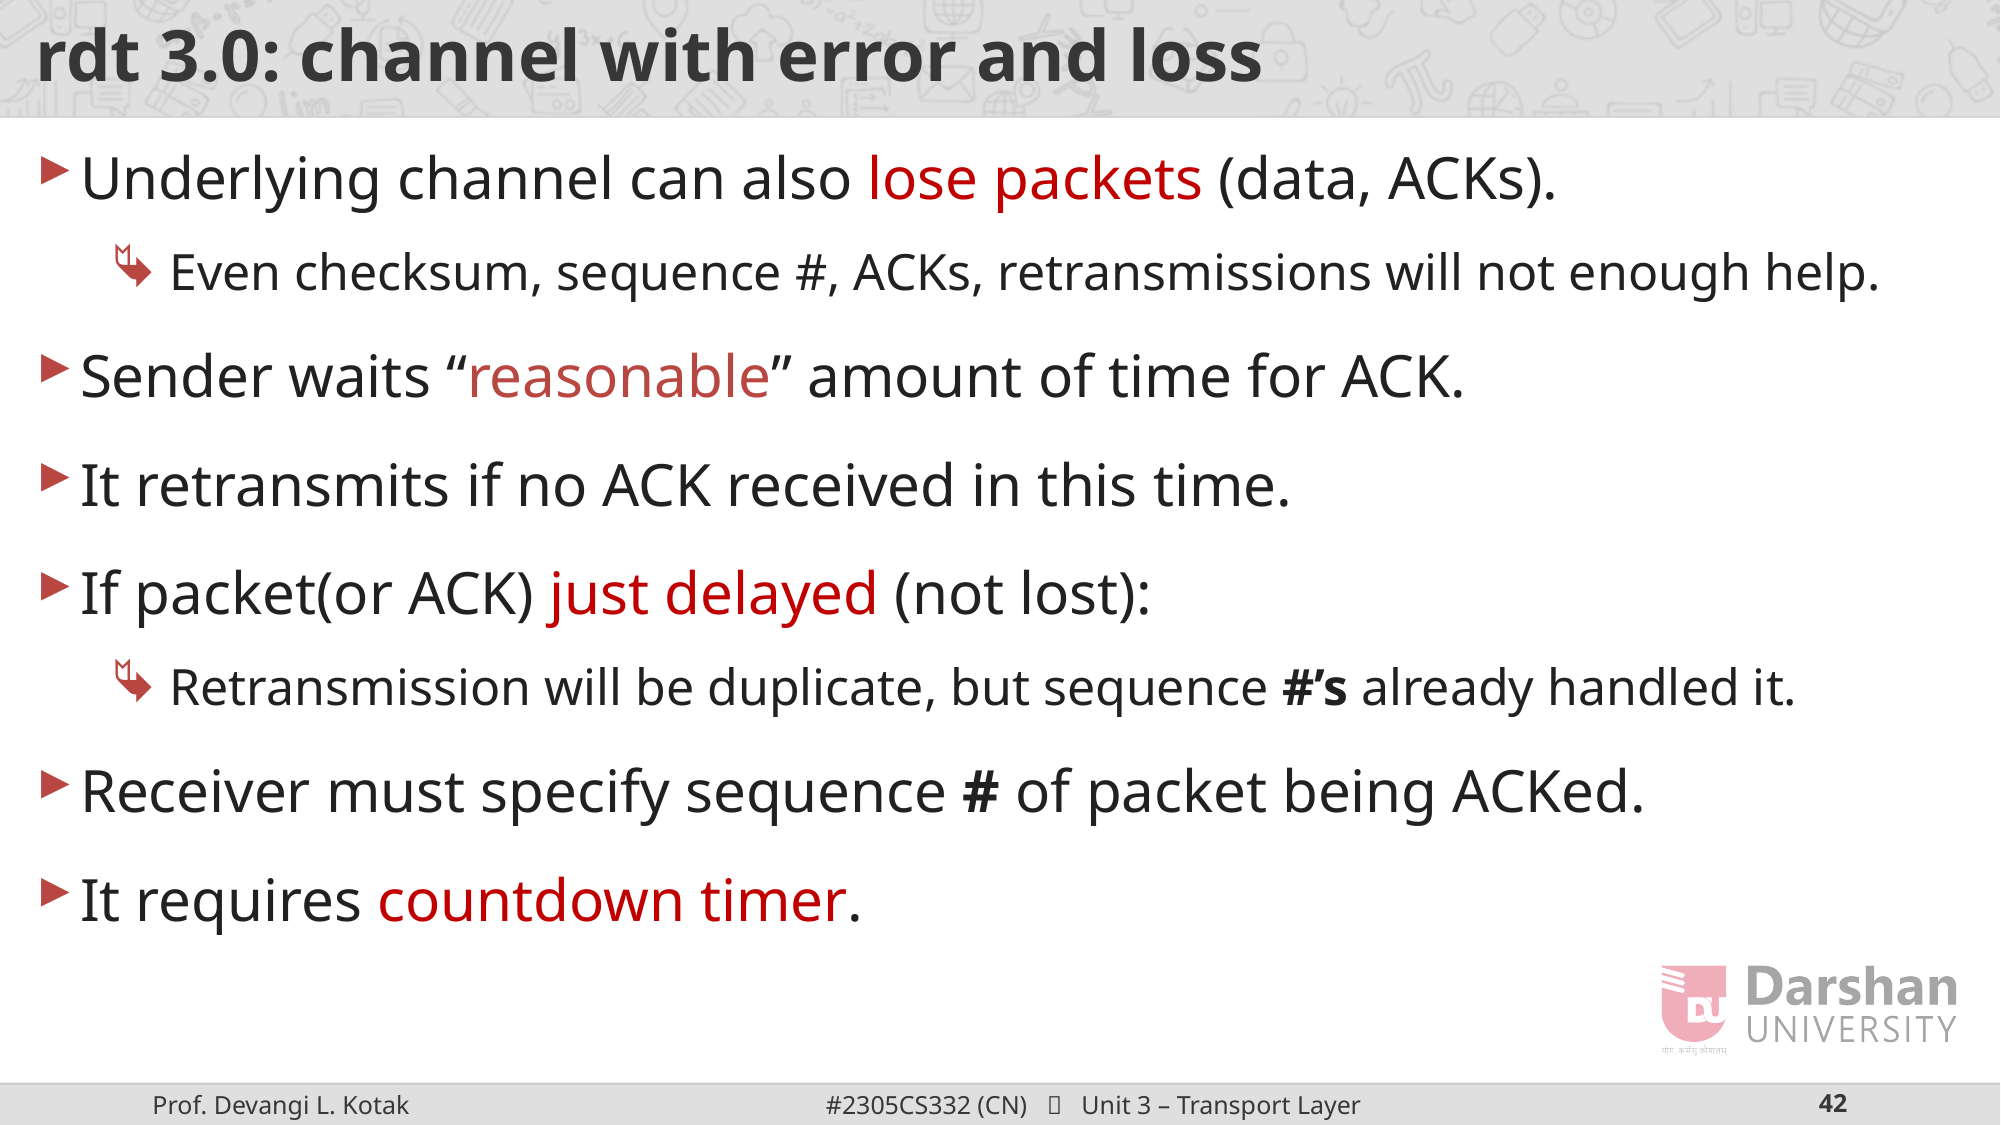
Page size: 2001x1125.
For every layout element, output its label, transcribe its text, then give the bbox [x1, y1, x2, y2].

title rdt 3.0: channel with error and loss [0, 0, 2000, 117]
text_box [1637, 937, 1981, 1082]
list Underlying channel can also lose packets (data, ACKs). Even checksum, sequence #, ACKs, retransmissions will not enough help. Sender waits “reasonable” amount of time for ACK. It retransmits if no ACK received in this time. If packet(or ACK) just delayed (not lost): Retransmission will be duplicate, but sequence #’s already handled it. Receiver must specify sequence # of packet being ACKed. It requires countdown timer. [21, 141, 1979, 1059]
